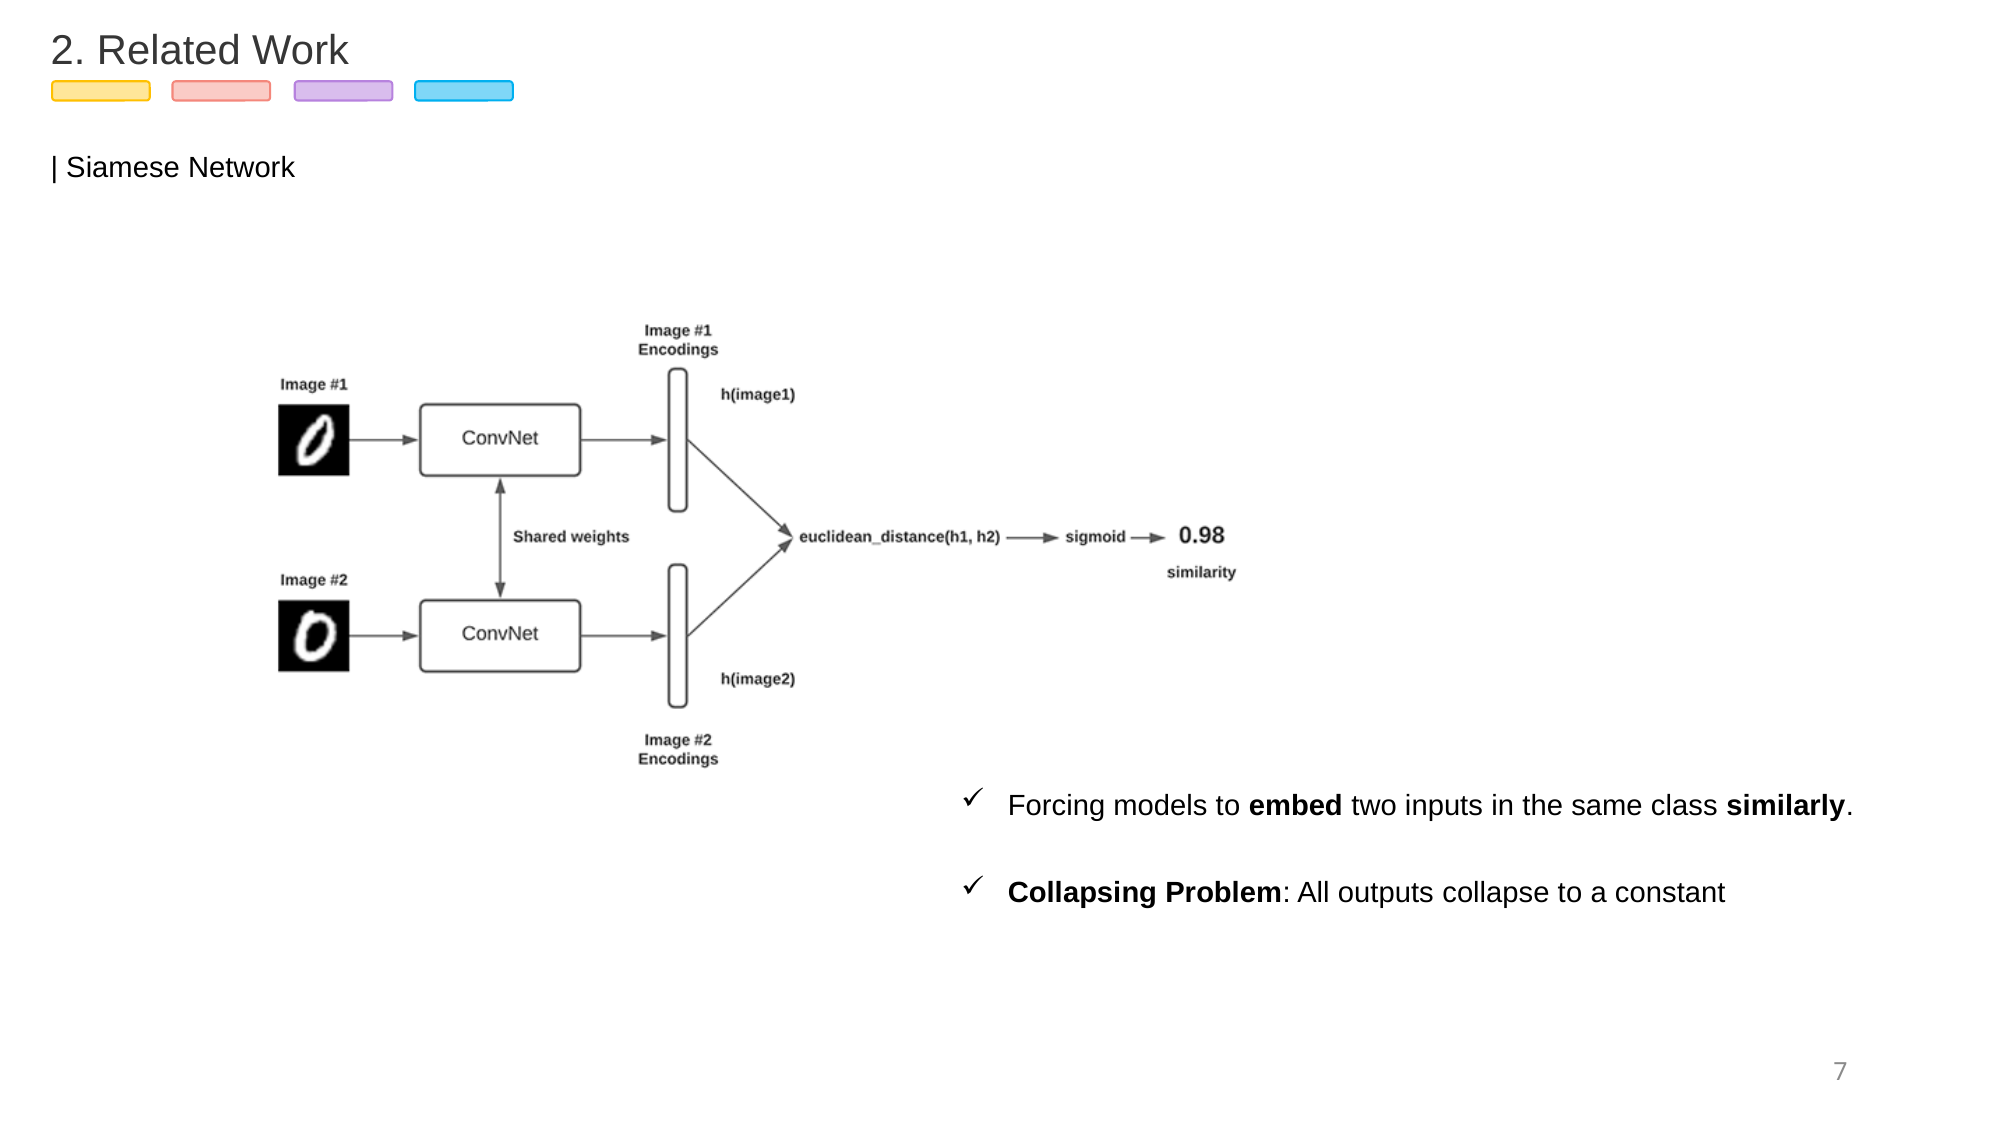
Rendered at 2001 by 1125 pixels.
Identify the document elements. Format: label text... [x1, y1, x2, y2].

picture [270, 312, 1247, 776]
slide_number 7 [1412, 1042, 1863, 1103]
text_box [52, 81, 513, 101]
text_box Forcing models to embed two inputs in the same class similarly. Collapsing Problem: All outputs collapse to a constant [946, 726, 1909, 917]
text_box | Siamese Network [35, 140, 1122, 191]
text_box 2. Related Work [35, 15, 693, 81]
